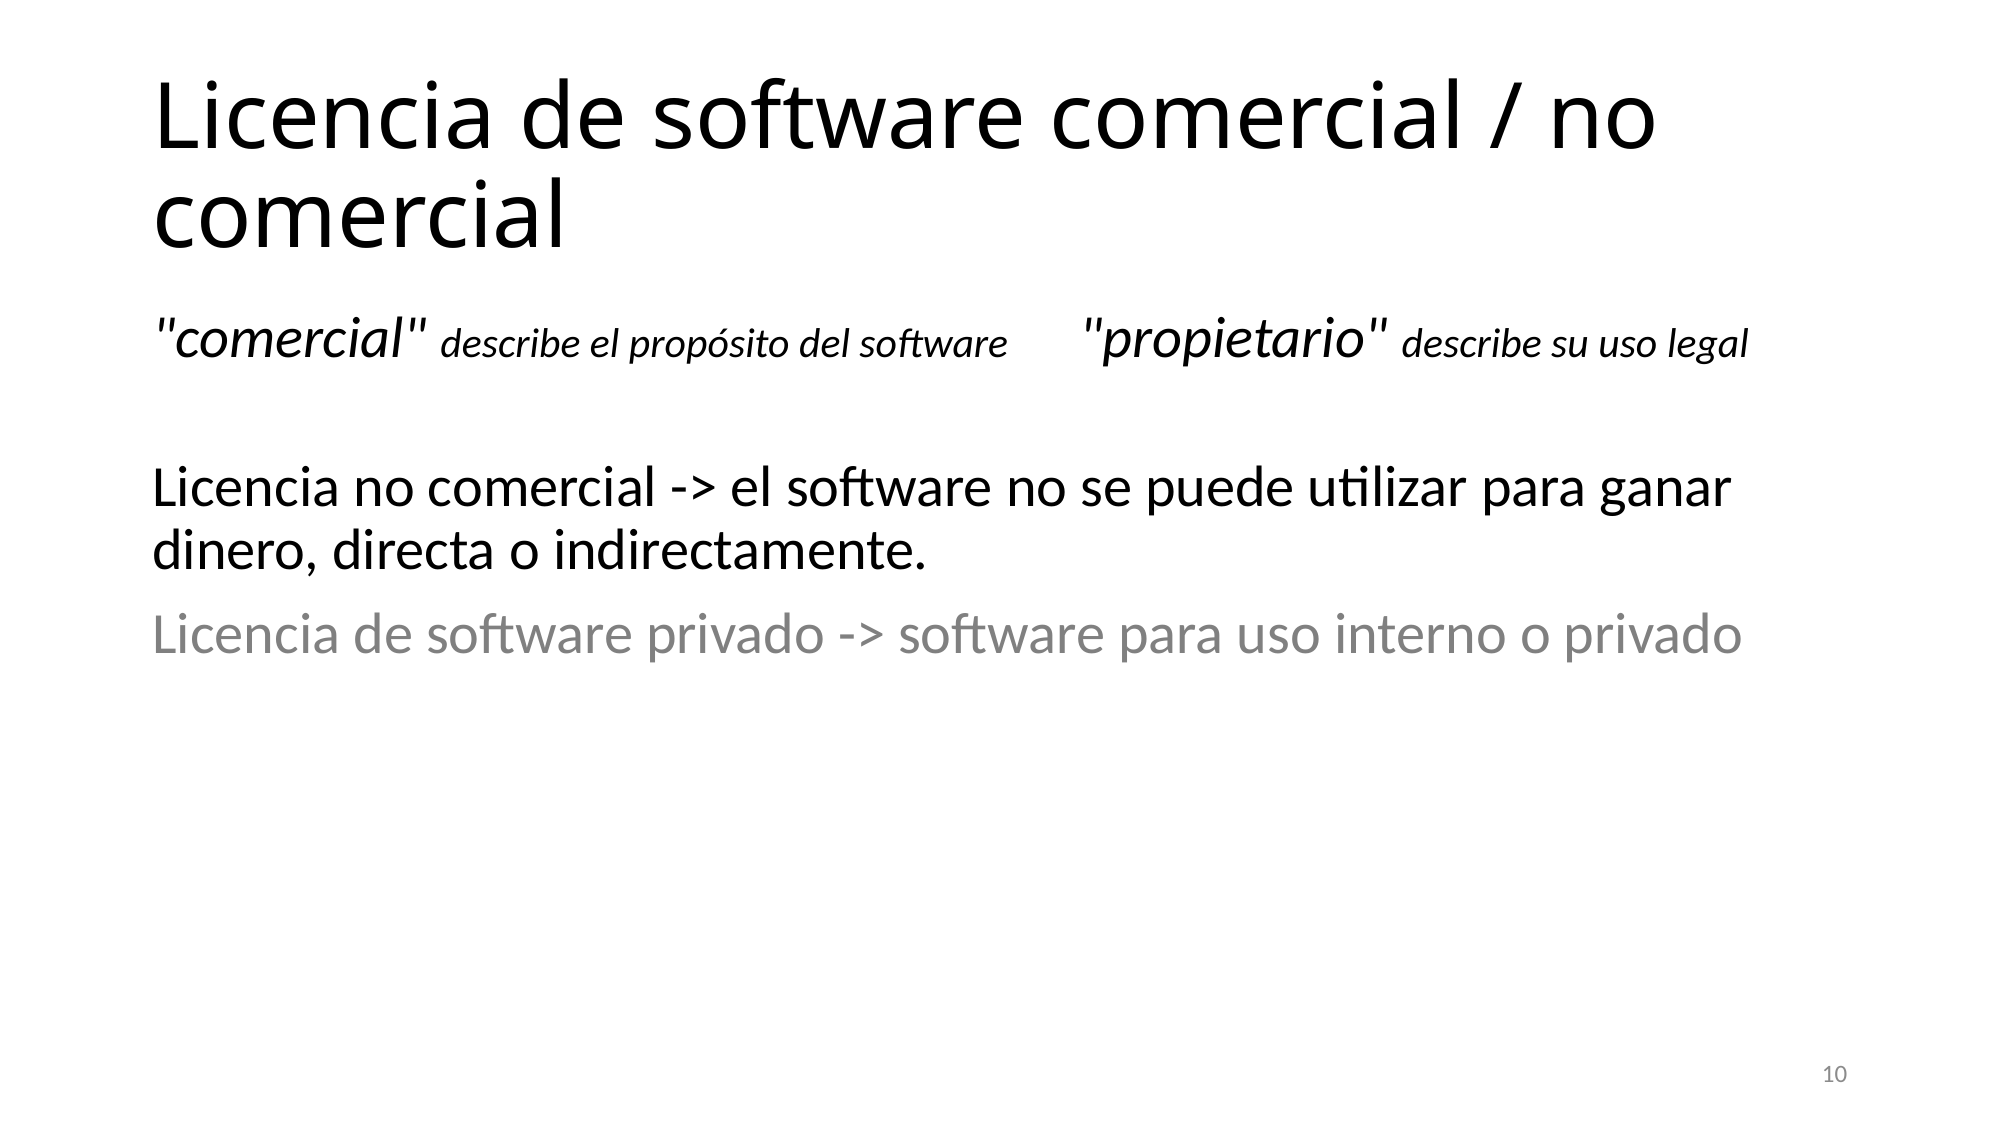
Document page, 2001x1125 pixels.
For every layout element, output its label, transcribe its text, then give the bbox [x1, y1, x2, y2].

list "comercial" describe el propósito del software "propietario" describe su uso legal Licencia no comercial -> el software no se puede utilizar para ganar dinero, directa o indirectamente. Licencia de software privado -> software para uso interno o privado [137, 299, 1863, 1014]
title Licencia de software comercial / no comercial [137, 59, 1863, 278]
slide_number 10 [1412, 1042, 1863, 1103]
